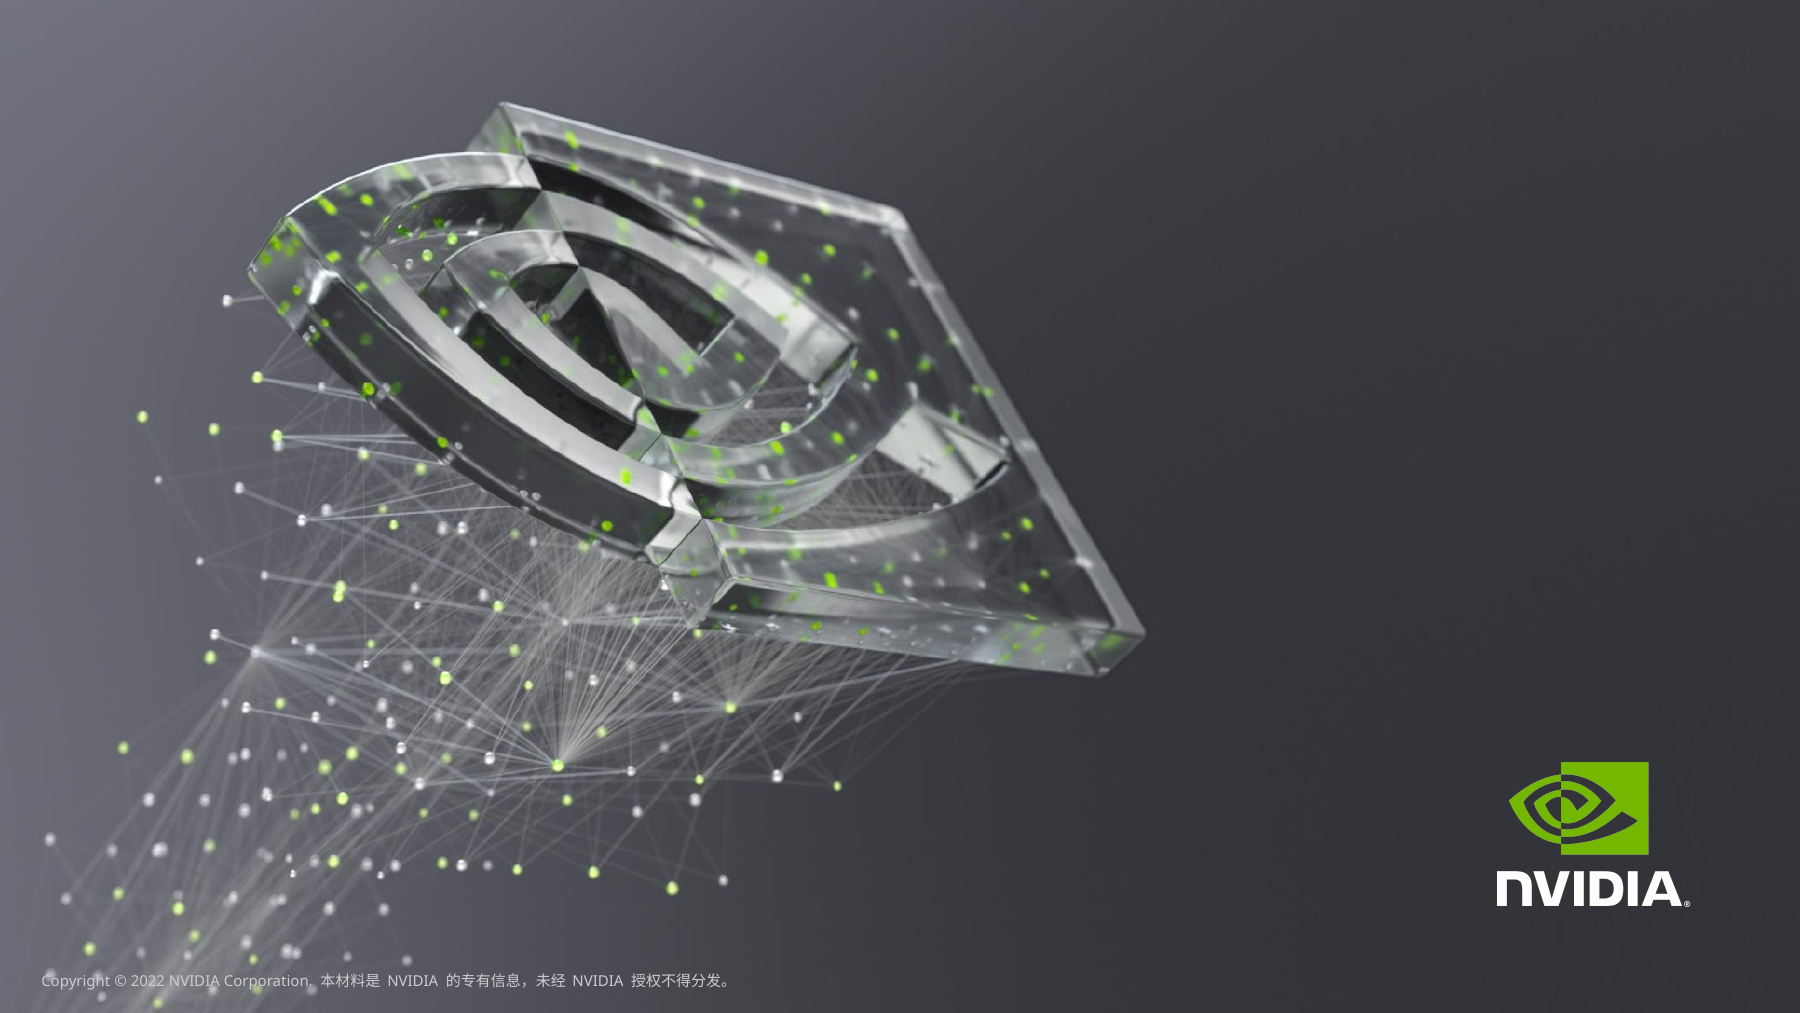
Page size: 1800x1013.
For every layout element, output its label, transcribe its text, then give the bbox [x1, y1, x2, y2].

text_box Copyright © 2022 NVIDIA Corporation. 本材料是 NVIDIA 的专有信息，未经 NVIDIA 授权不得分发。 [24, 962, 928, 999]
picture [0, 0, 1800, 1013]
